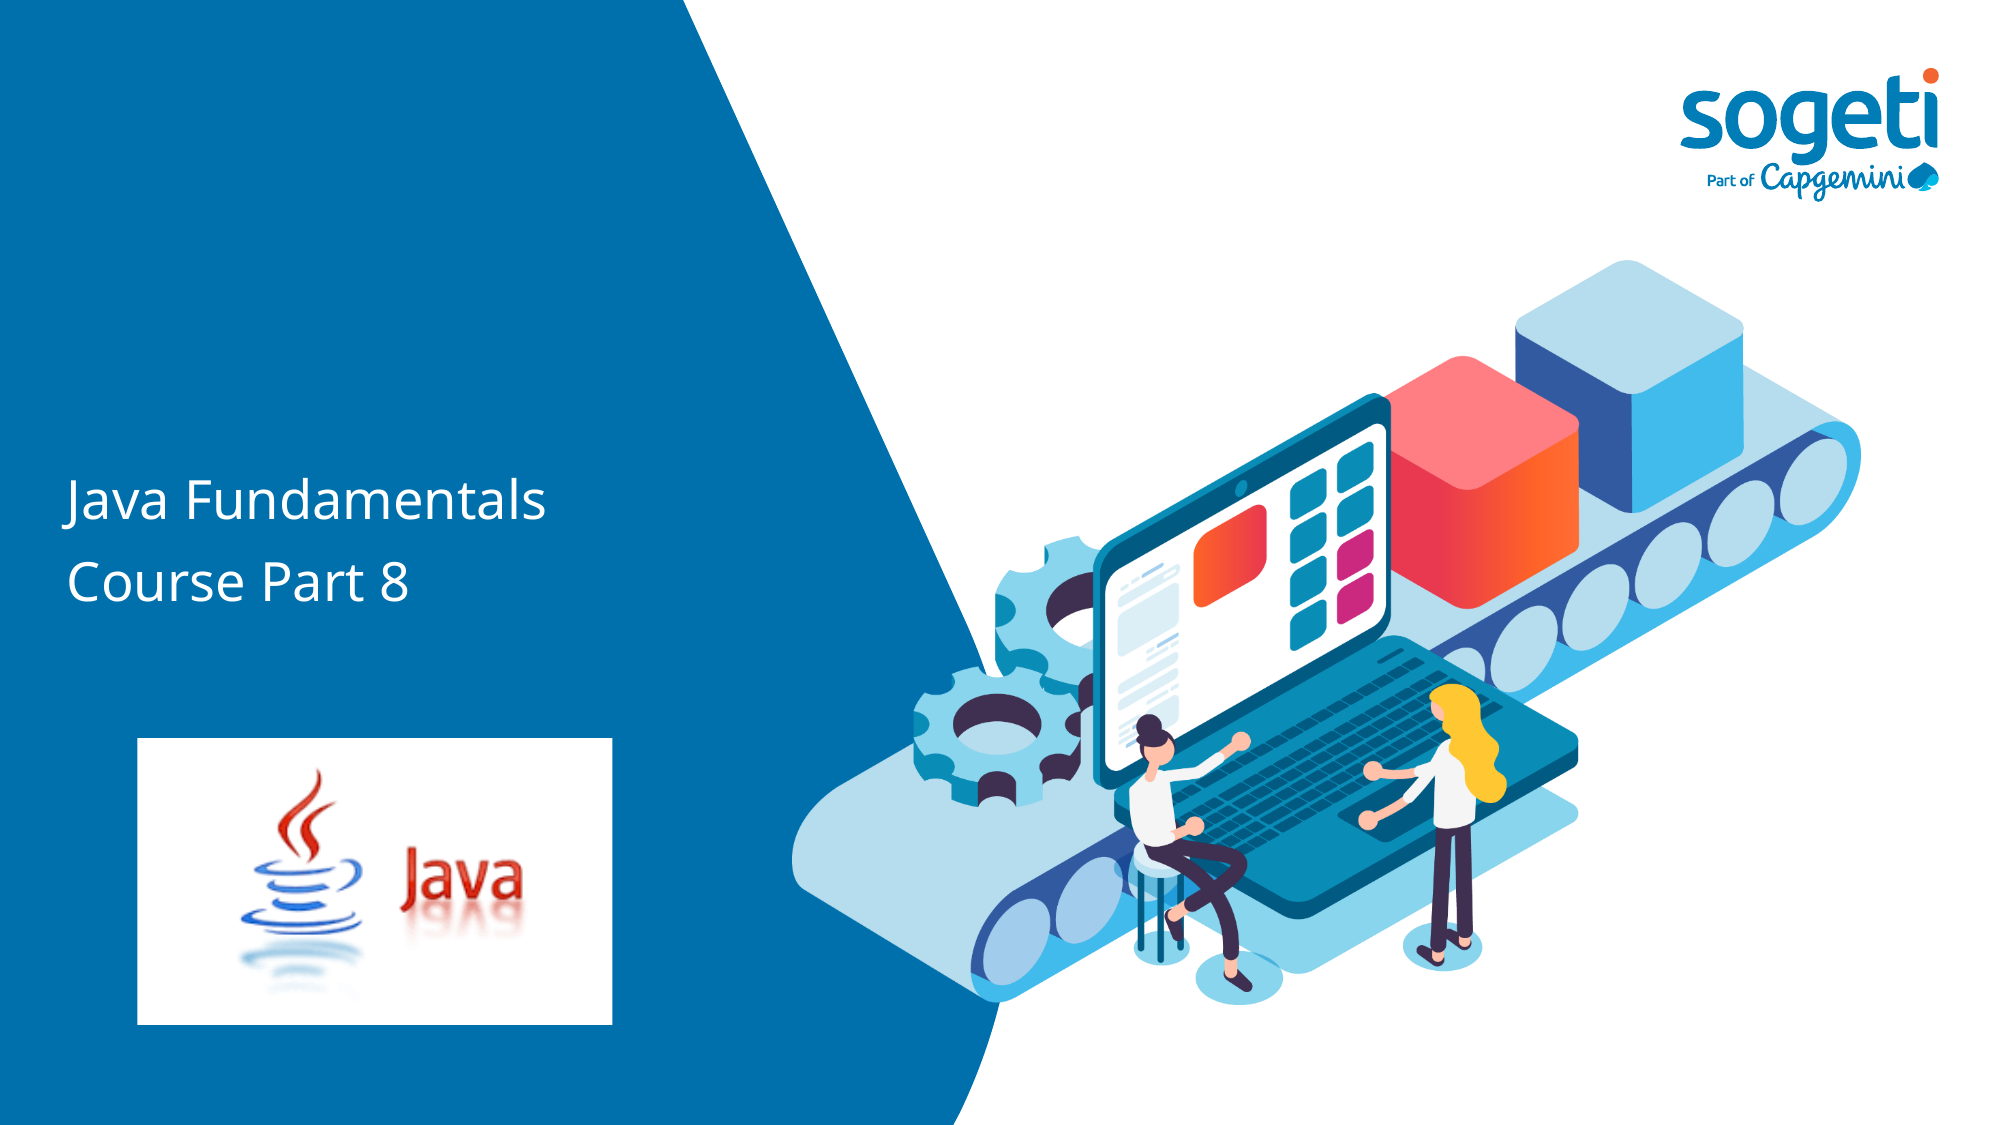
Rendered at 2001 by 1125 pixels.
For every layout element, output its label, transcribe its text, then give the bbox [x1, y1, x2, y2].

text_box Course Part 8 [66, 531, 882, 613]
picture [792, 211, 1861, 1005]
title Java Fundamentals [66, 450, 882, 531]
picture [137, 738, 613, 1025]
